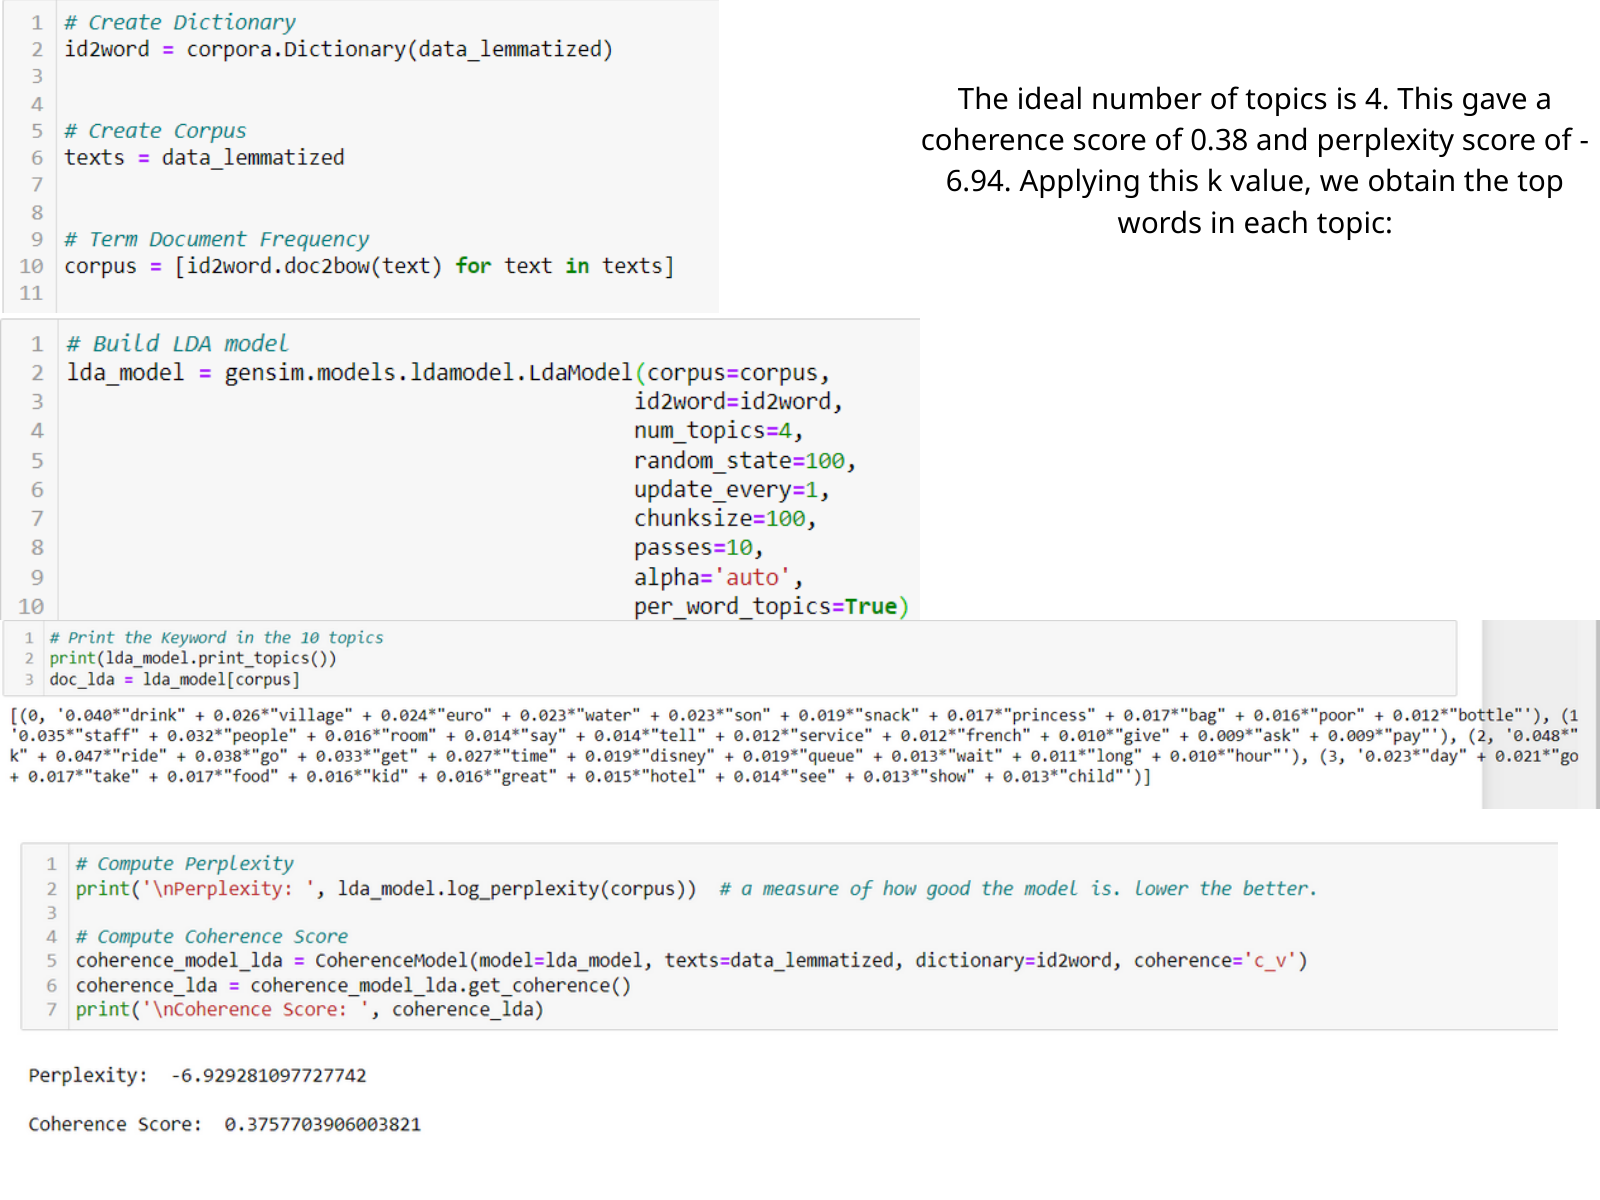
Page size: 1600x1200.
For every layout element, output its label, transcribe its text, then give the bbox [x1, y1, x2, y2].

picture [0, 0, 1600, 810]
text_box The ideal number of topics is 4. This gave a coherence score of 0.38 and perplexity score of -6.94. Applying this k value, we obtain the top words in each topic: [919, 73, 1592, 239]
picture [13, 836, 1558, 1158]
